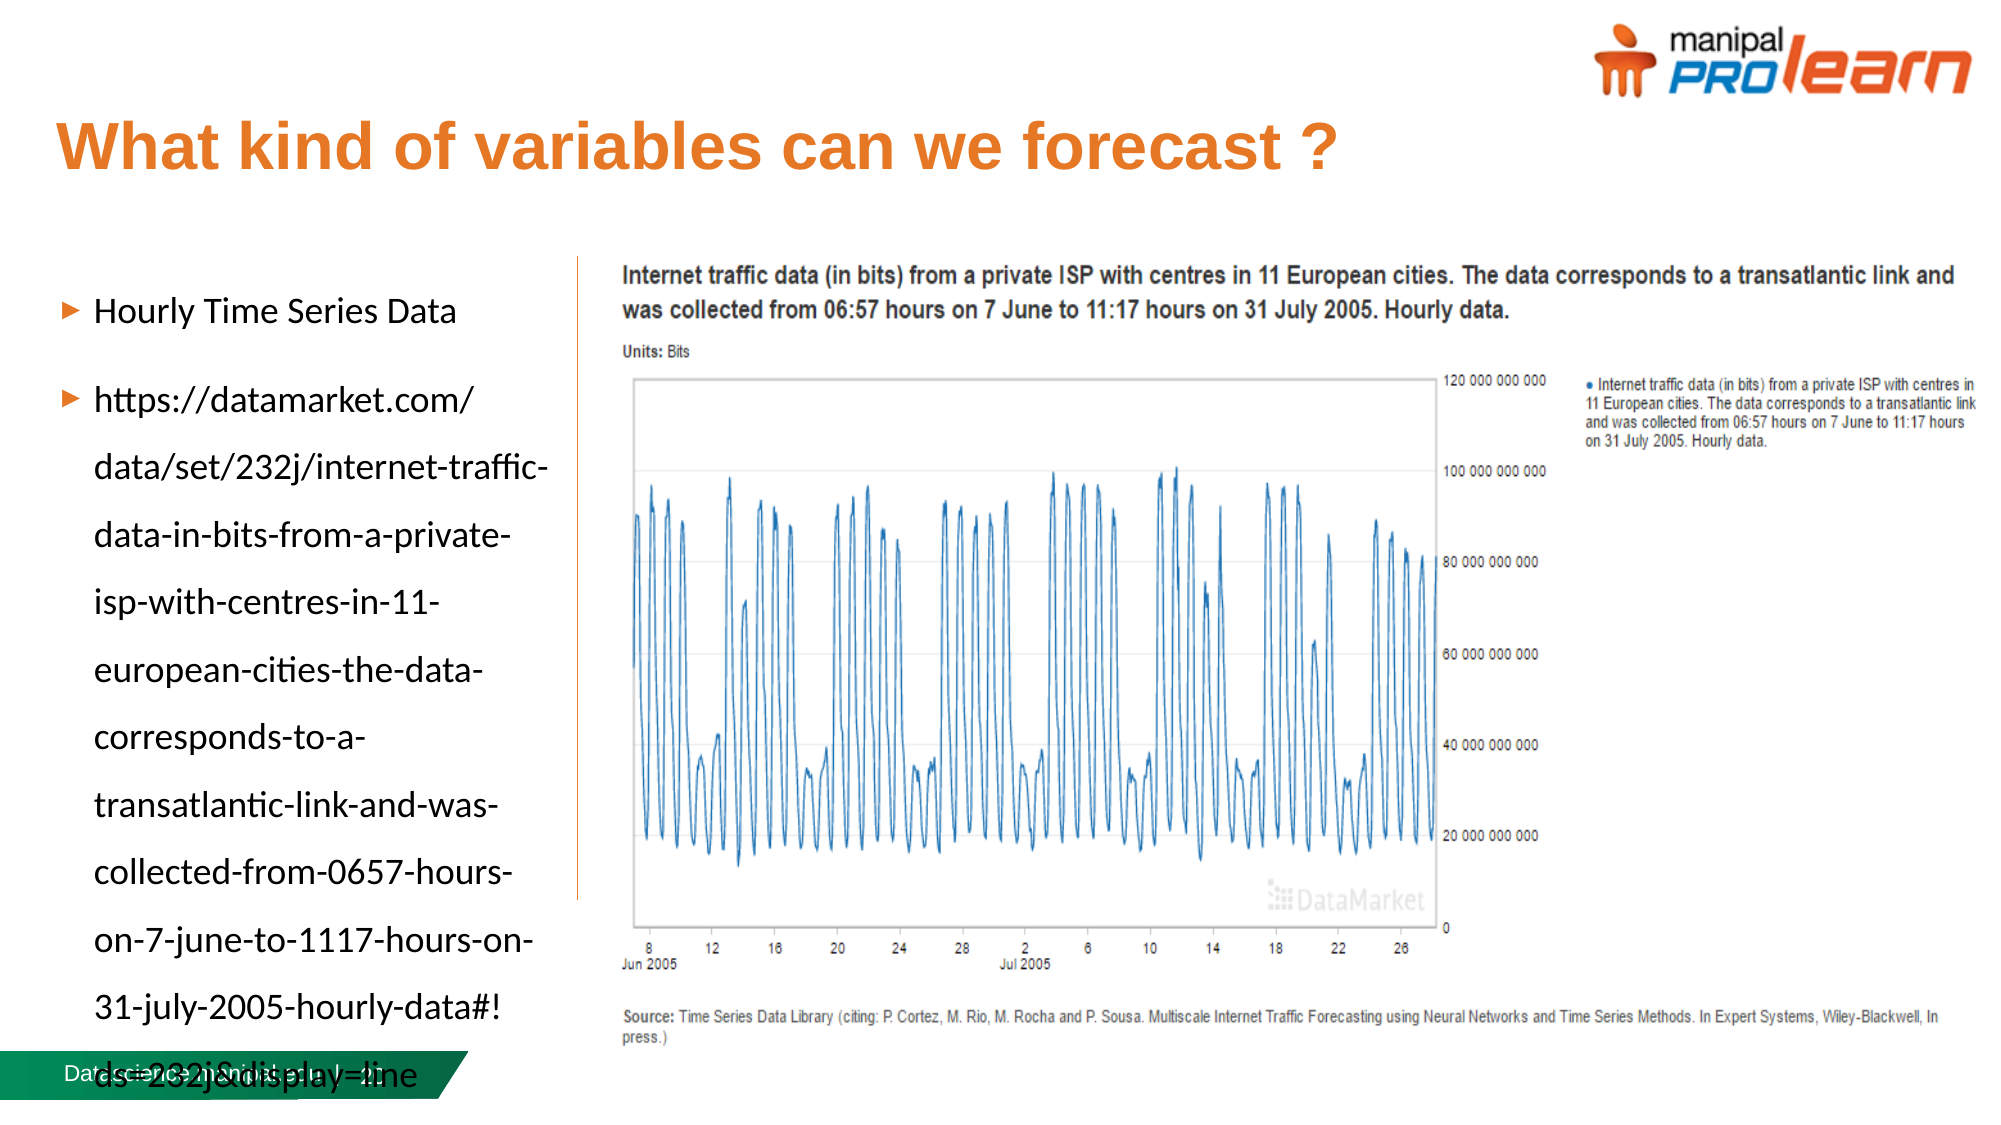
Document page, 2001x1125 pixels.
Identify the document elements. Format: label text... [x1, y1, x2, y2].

slide_number 20 [345, 1044, 467, 1105]
picture [1578, 18, 1984, 100]
picture [616, 256, 1982, 1054]
text_box Hourly Time Series Data https://datamarket.com/data/set/232j/internet-traffic-data-in-bits-from-a-private-isp-with-centres-in-11-european-cities-the-data-corresponds-to-a-transatlantic-link-and-was-collected-from-0657-hours-on-7-june-to-1117-hours-on-31-july-2005-hourly-data#!ds=232j&display=line [41, 256, 578, 958]
title What kind of variables can we forecast ? [41, 39, 1767, 257]
